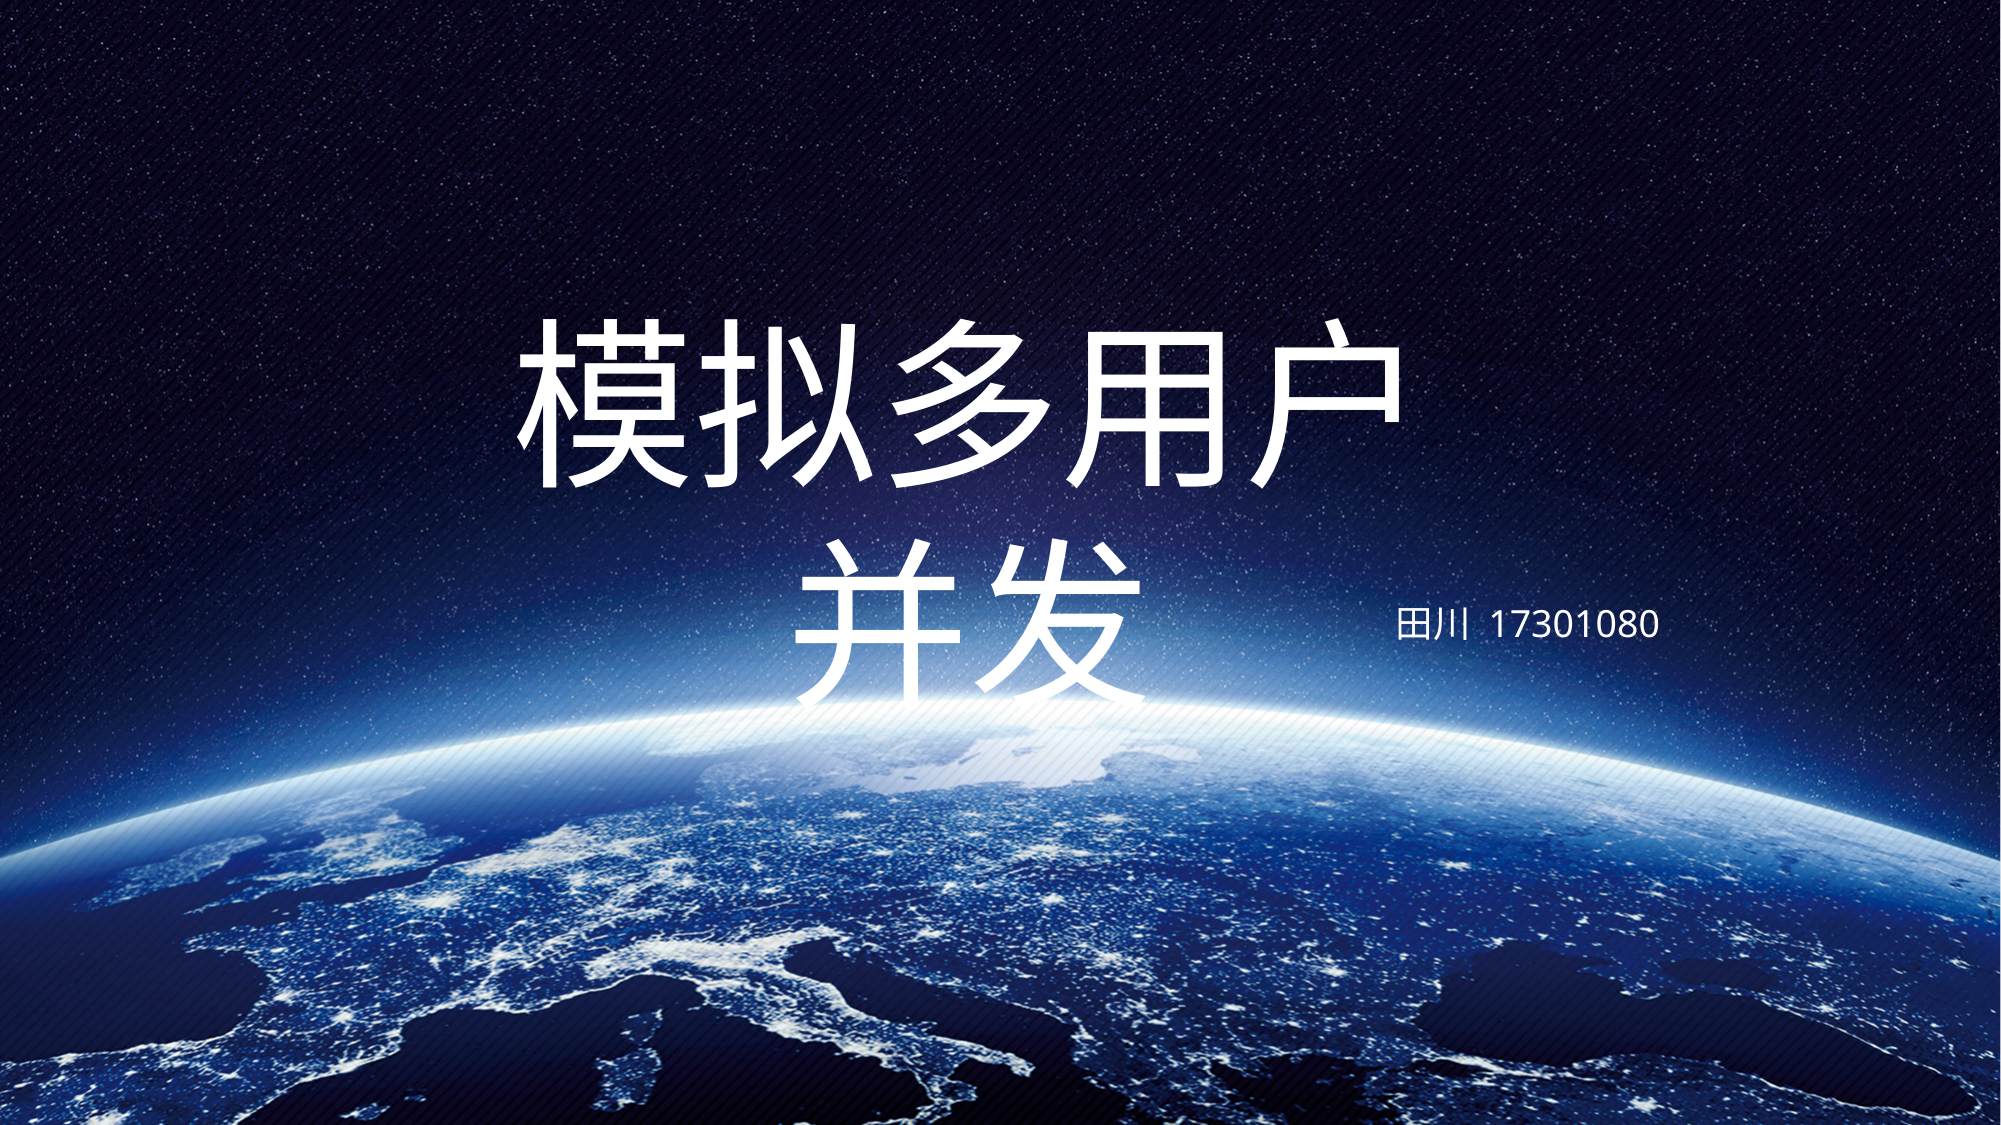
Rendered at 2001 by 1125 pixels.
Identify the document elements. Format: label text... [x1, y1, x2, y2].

text_box 田川 17301080 [1381, 592, 2000, 653]
picture [0, 0, 2001, 1125]
text_box 模拟多用户并发 [495, 282, 1444, 738]
